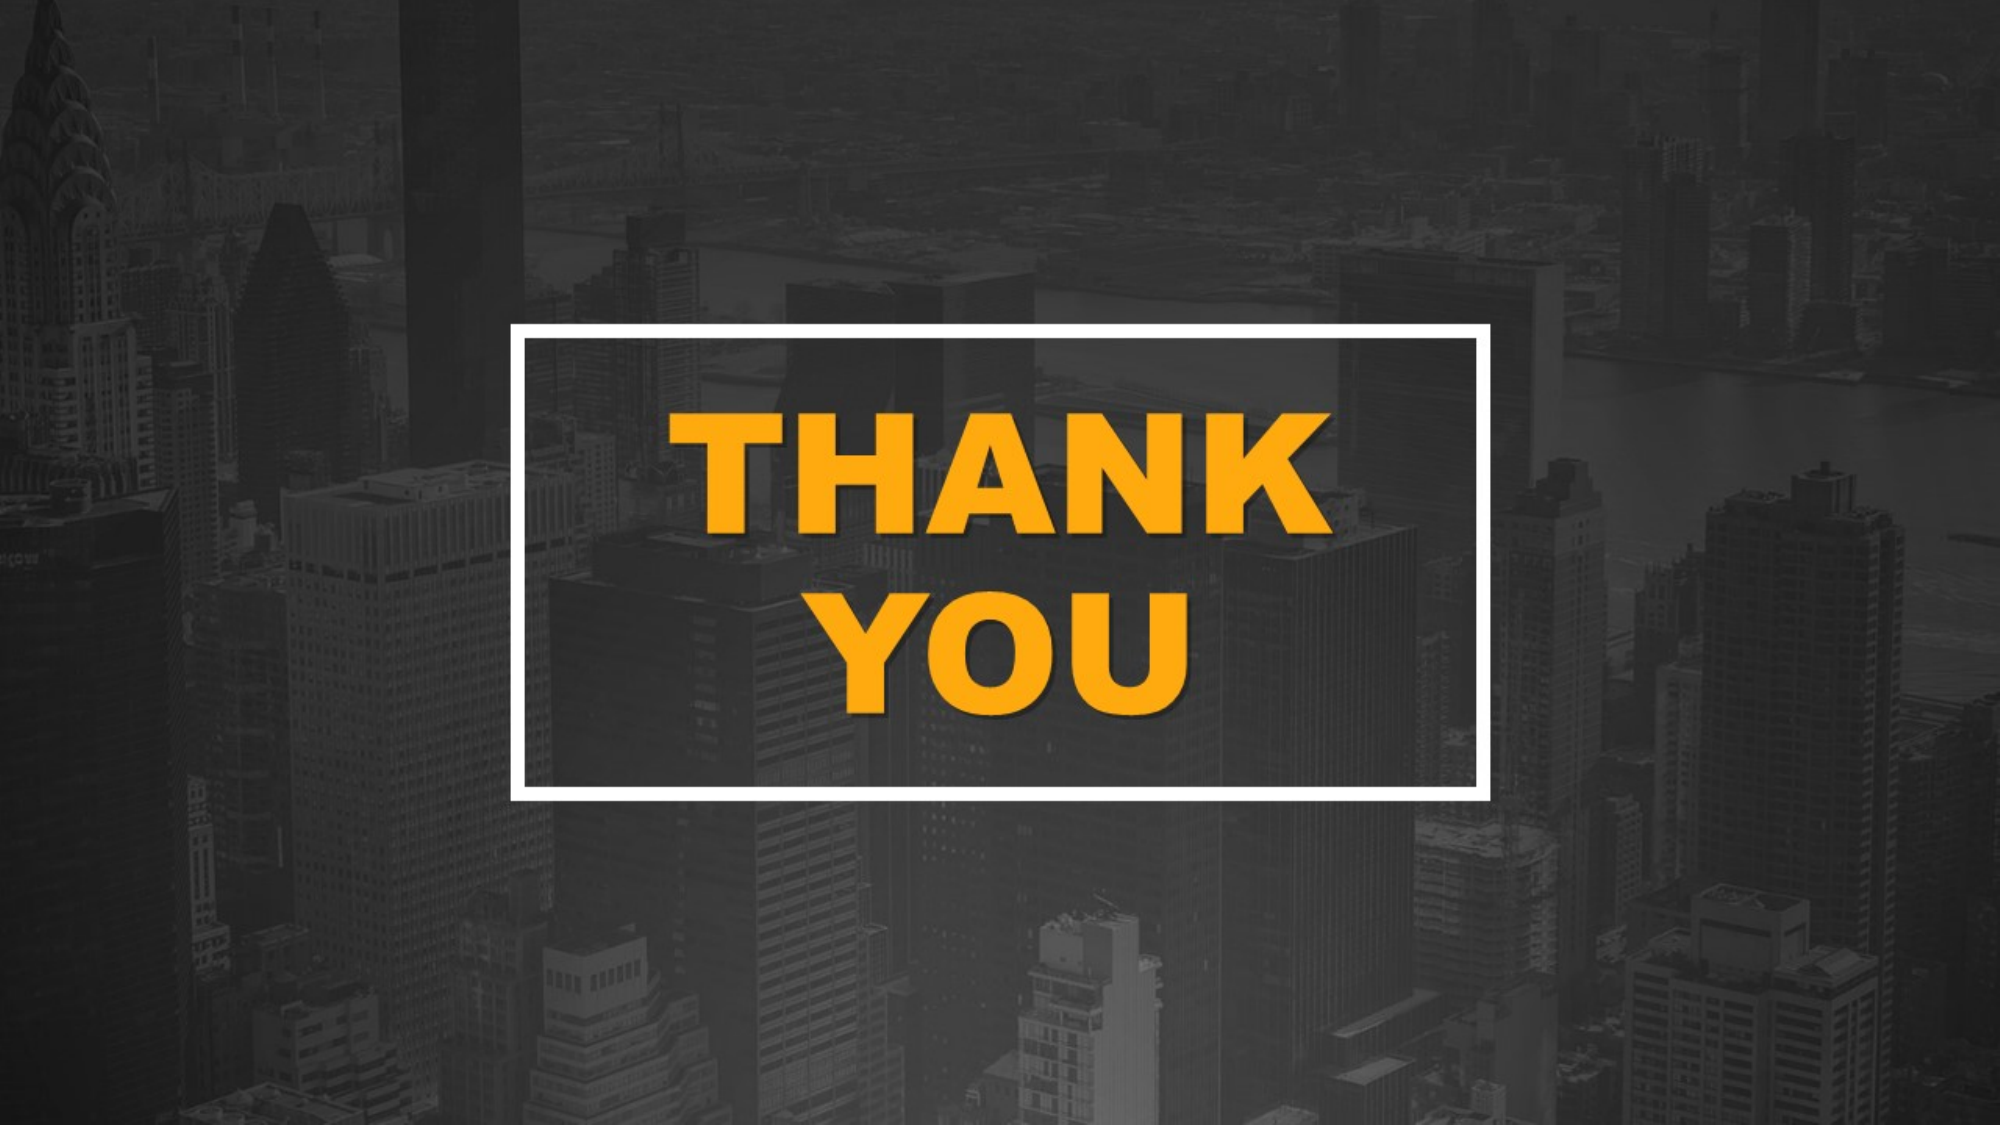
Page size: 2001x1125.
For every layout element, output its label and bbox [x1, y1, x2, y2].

list [0, 0, 2000, 1125]
